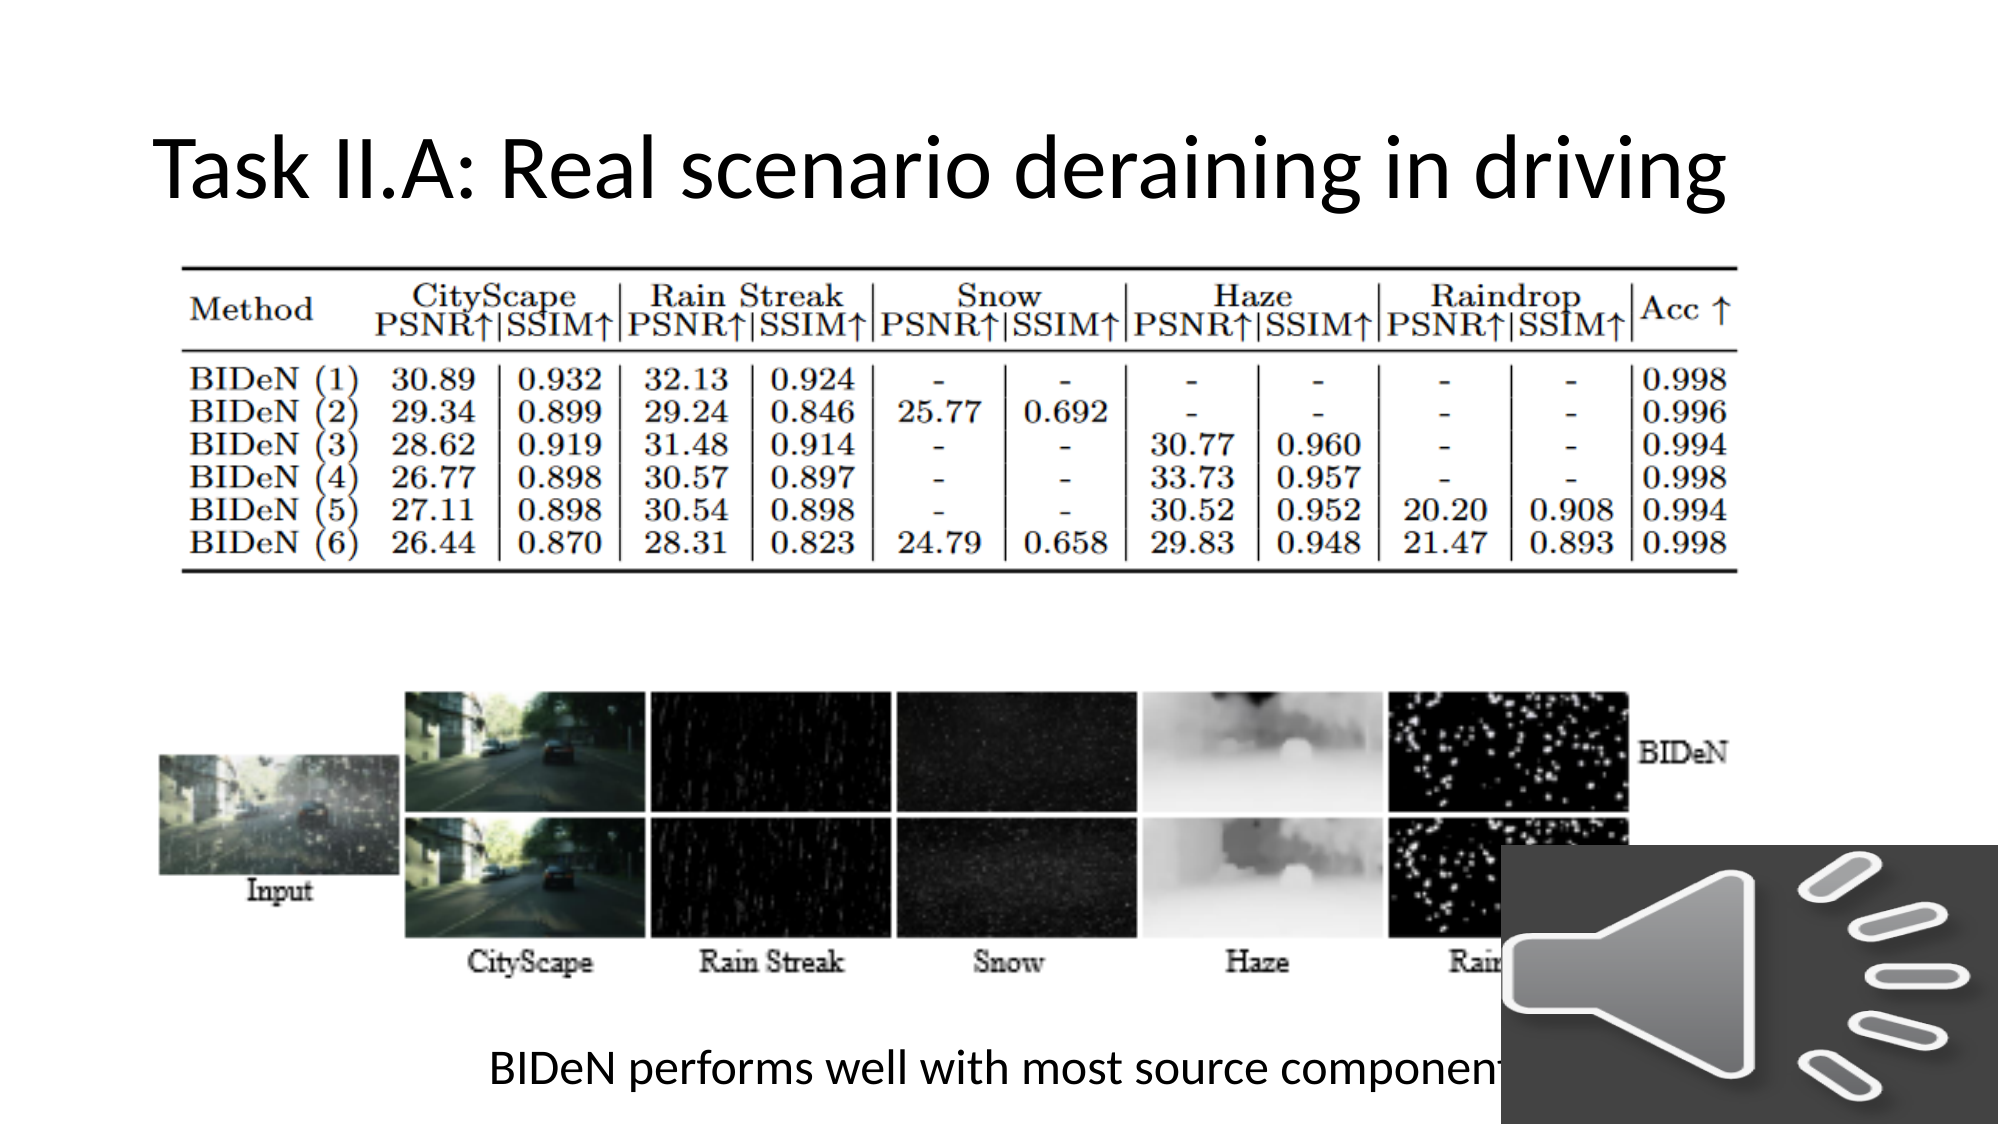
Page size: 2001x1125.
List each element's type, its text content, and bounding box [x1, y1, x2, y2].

title Task II.A: Real scenario deraining in driving [137, 59, 1863, 278]
picture [137, 233, 1817, 622]
text_box BIDeN performs well with most source components [474, 1027, 1500, 1102]
picture [123, 627, 2000, 1125]
